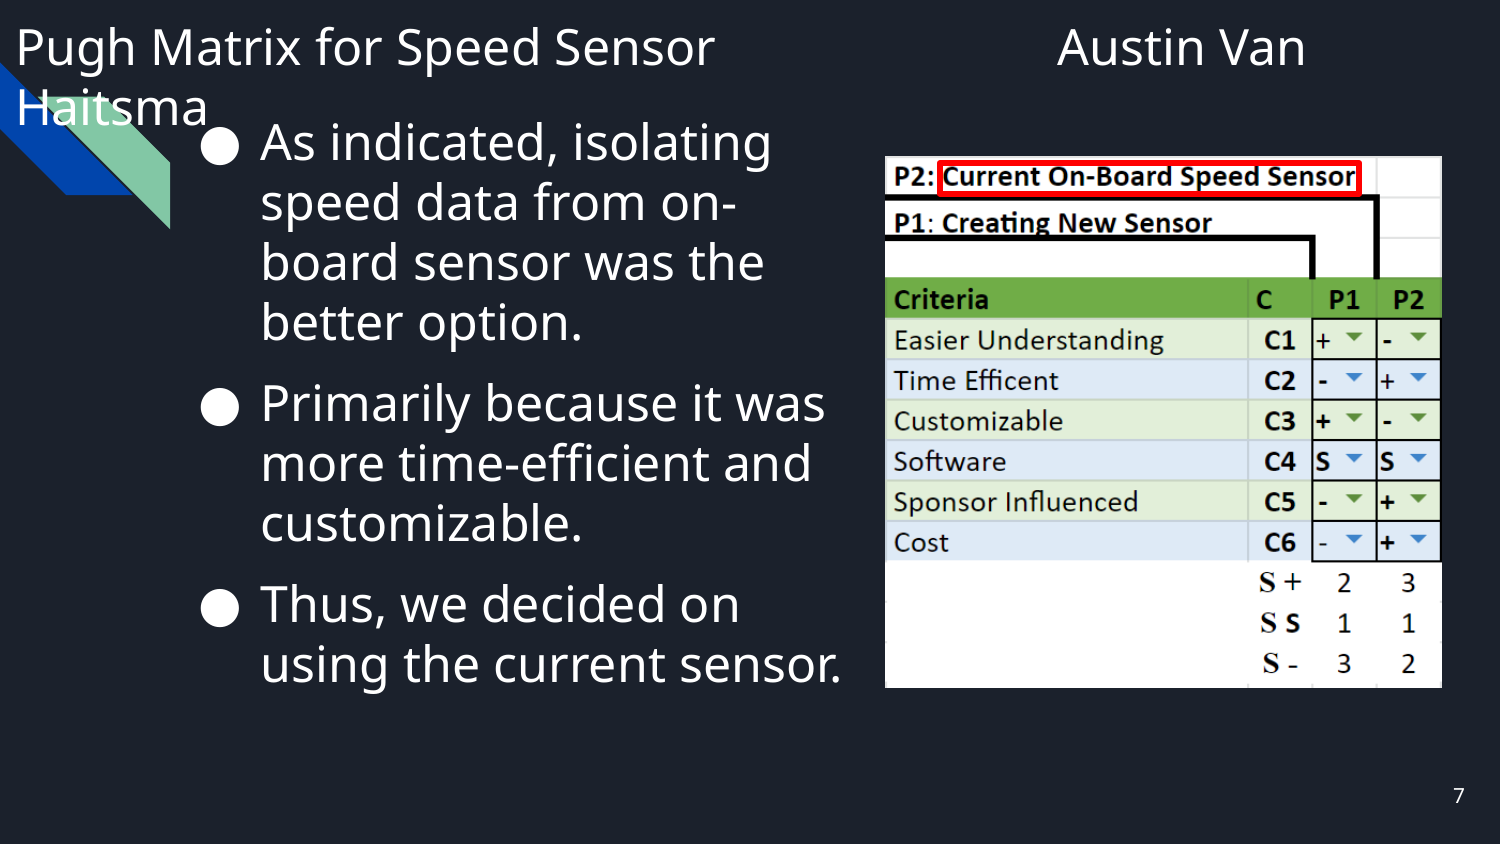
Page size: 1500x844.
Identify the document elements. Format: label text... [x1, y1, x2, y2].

slide_number ‹#› [1389, 764, 1480, 830]
picture [885, 155, 1442, 688]
title Pugh Matrix for Speed Sensor Austin Van Haitsma [0, 0, 1500, 150]
text_box As indicated, isolating speed data from on-board sensor was the better option. Primarily because it was more time-efficient and customizable. Thus, we decided on using the current sensor. [170, 95, 861, 844]
